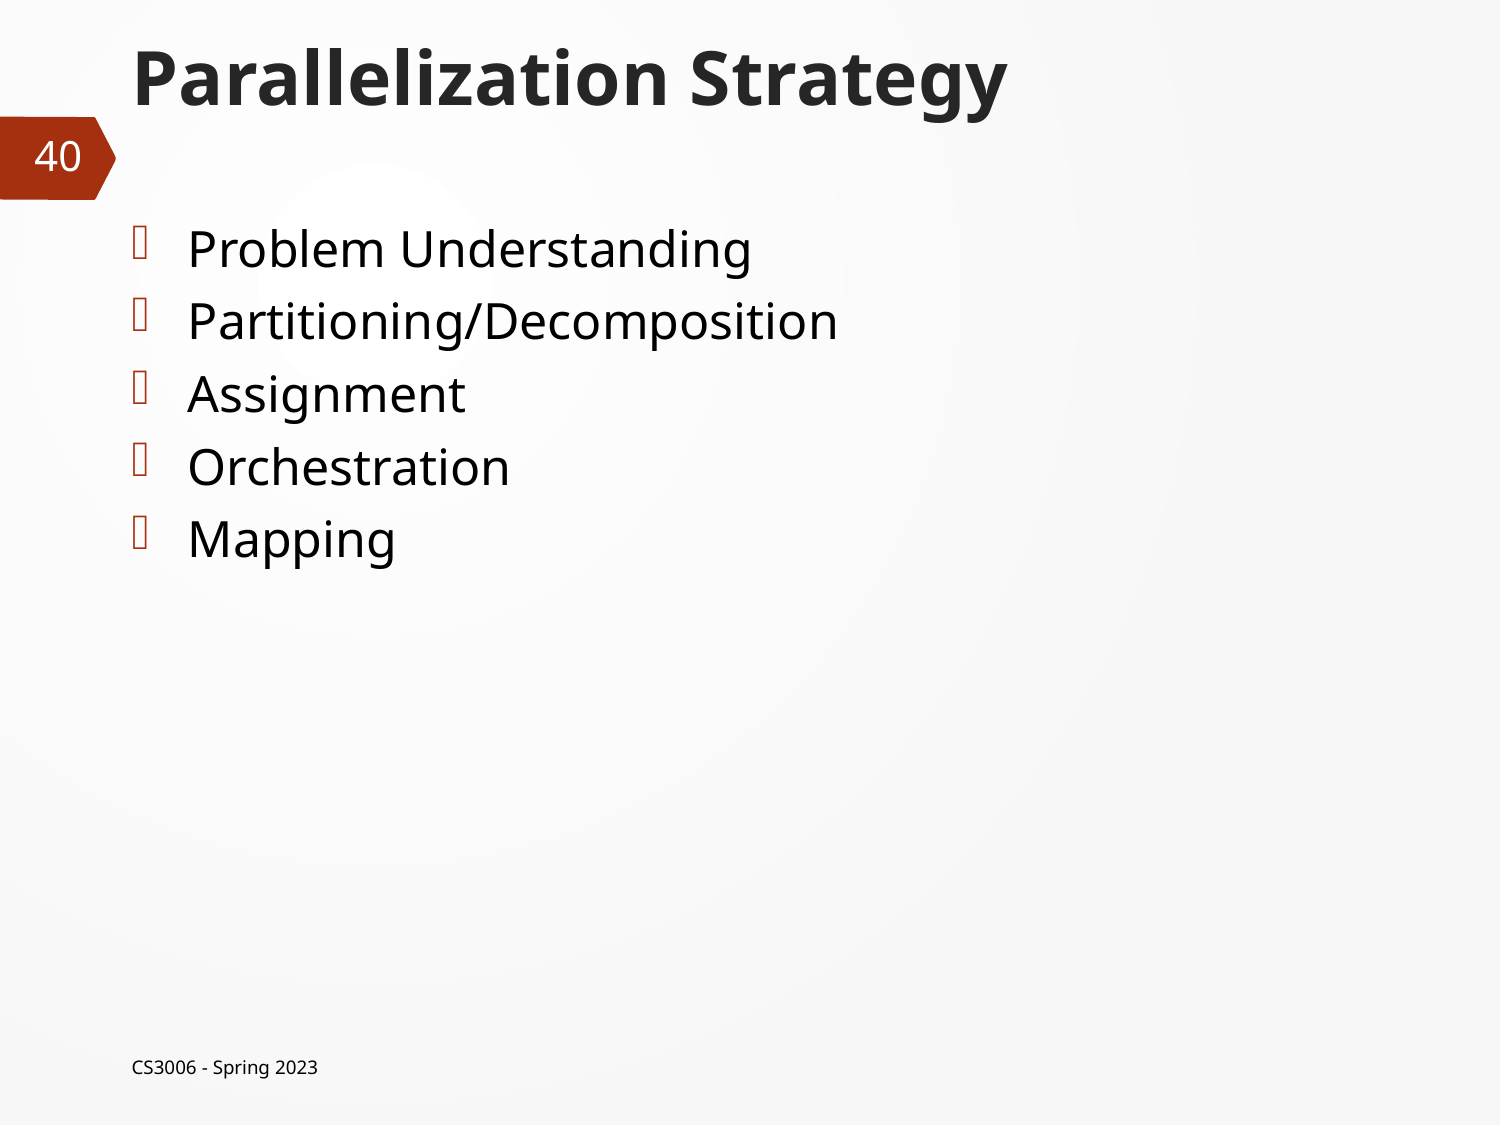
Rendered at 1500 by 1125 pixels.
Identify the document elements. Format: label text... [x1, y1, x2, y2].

title Parallelization Strategy [116, 23, 1483, 158]
footer CS3006 - Spring 2023 [116, 1037, 1139, 1098]
slide_number 40 [1, 128, 98, 189]
list Problem Understanding Partitioning/Decomposition Assignment Orchestration Mapping [116, 210, 1483, 1029]
